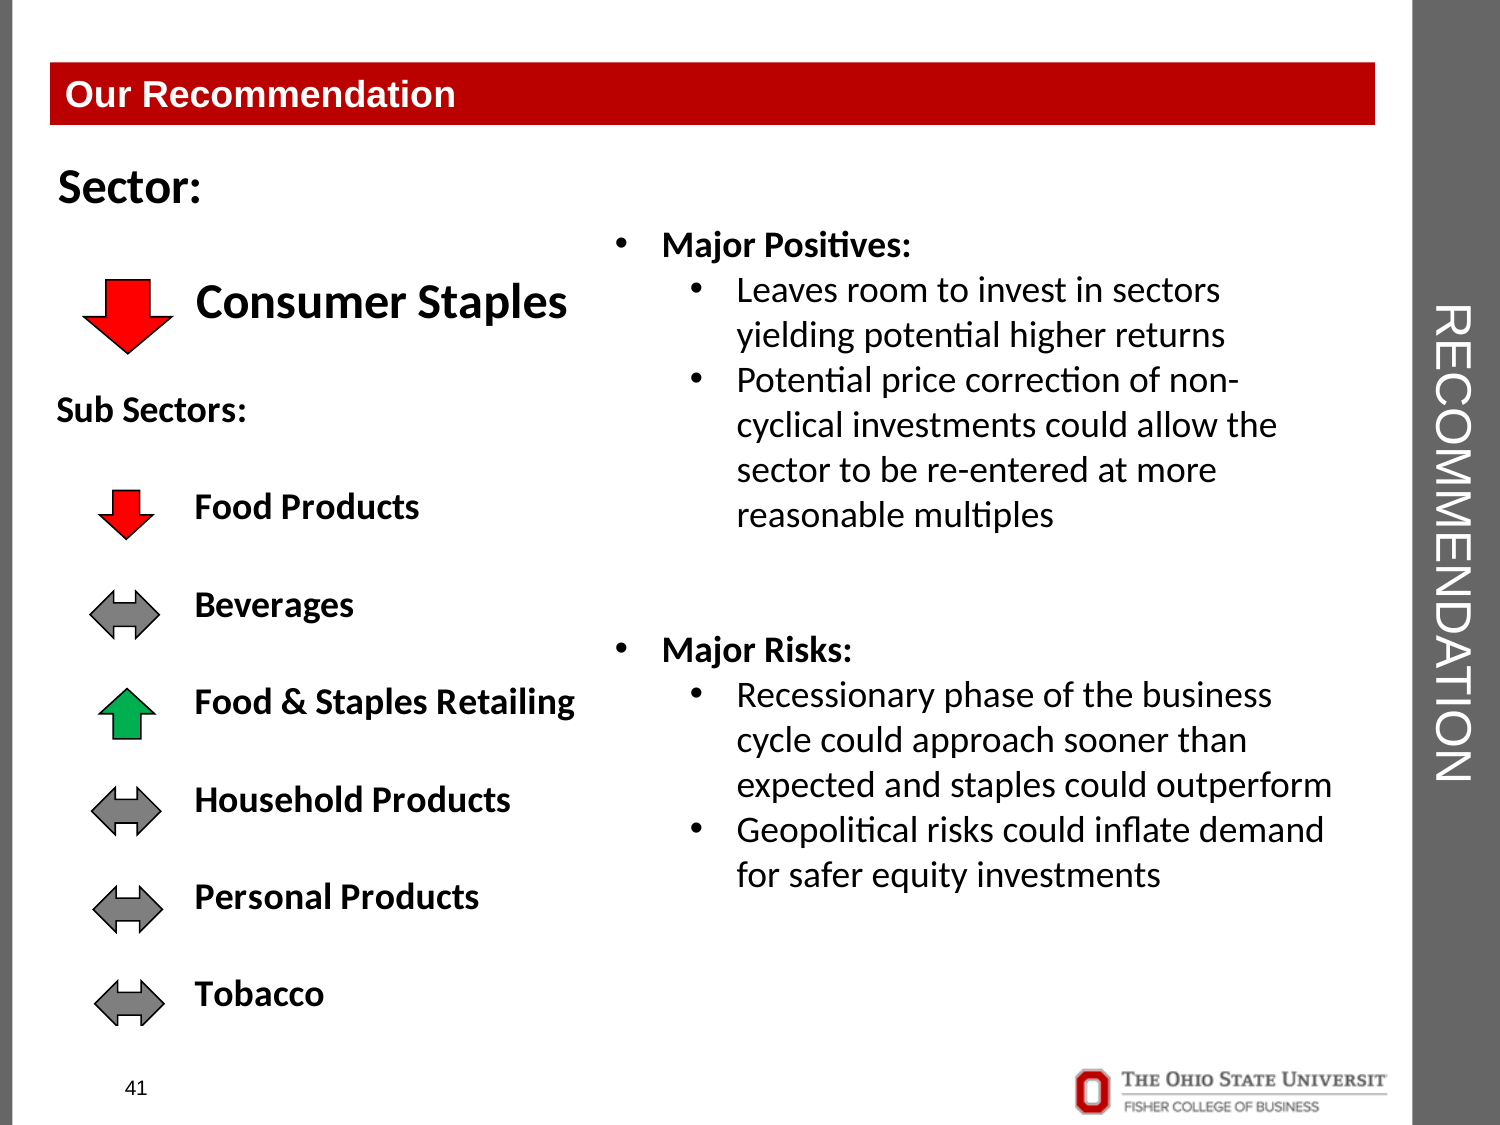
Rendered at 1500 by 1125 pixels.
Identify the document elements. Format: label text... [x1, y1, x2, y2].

picture [49, 160, 882, 1026]
list Our Recommendation [50, 62, 1375, 125]
picture [1074, 1050, 1388, 1125]
slide_number 41 [0, 1061, 163, 1112]
title Recommendation [1412, 62, 1500, 1025]
text_box Major Positives: Leaves room to invest in sectors yielding potential higher returns Potential price correction of non-cyclical investments could allow the sector to be re-entered at more reasonable multiples Major Risks: Recessionary phase of the business cycle could approach sooner than expected and staples could outperform Geopolitical risks could inflate demand for safer equity investments [889, 212, 1357, 903]
